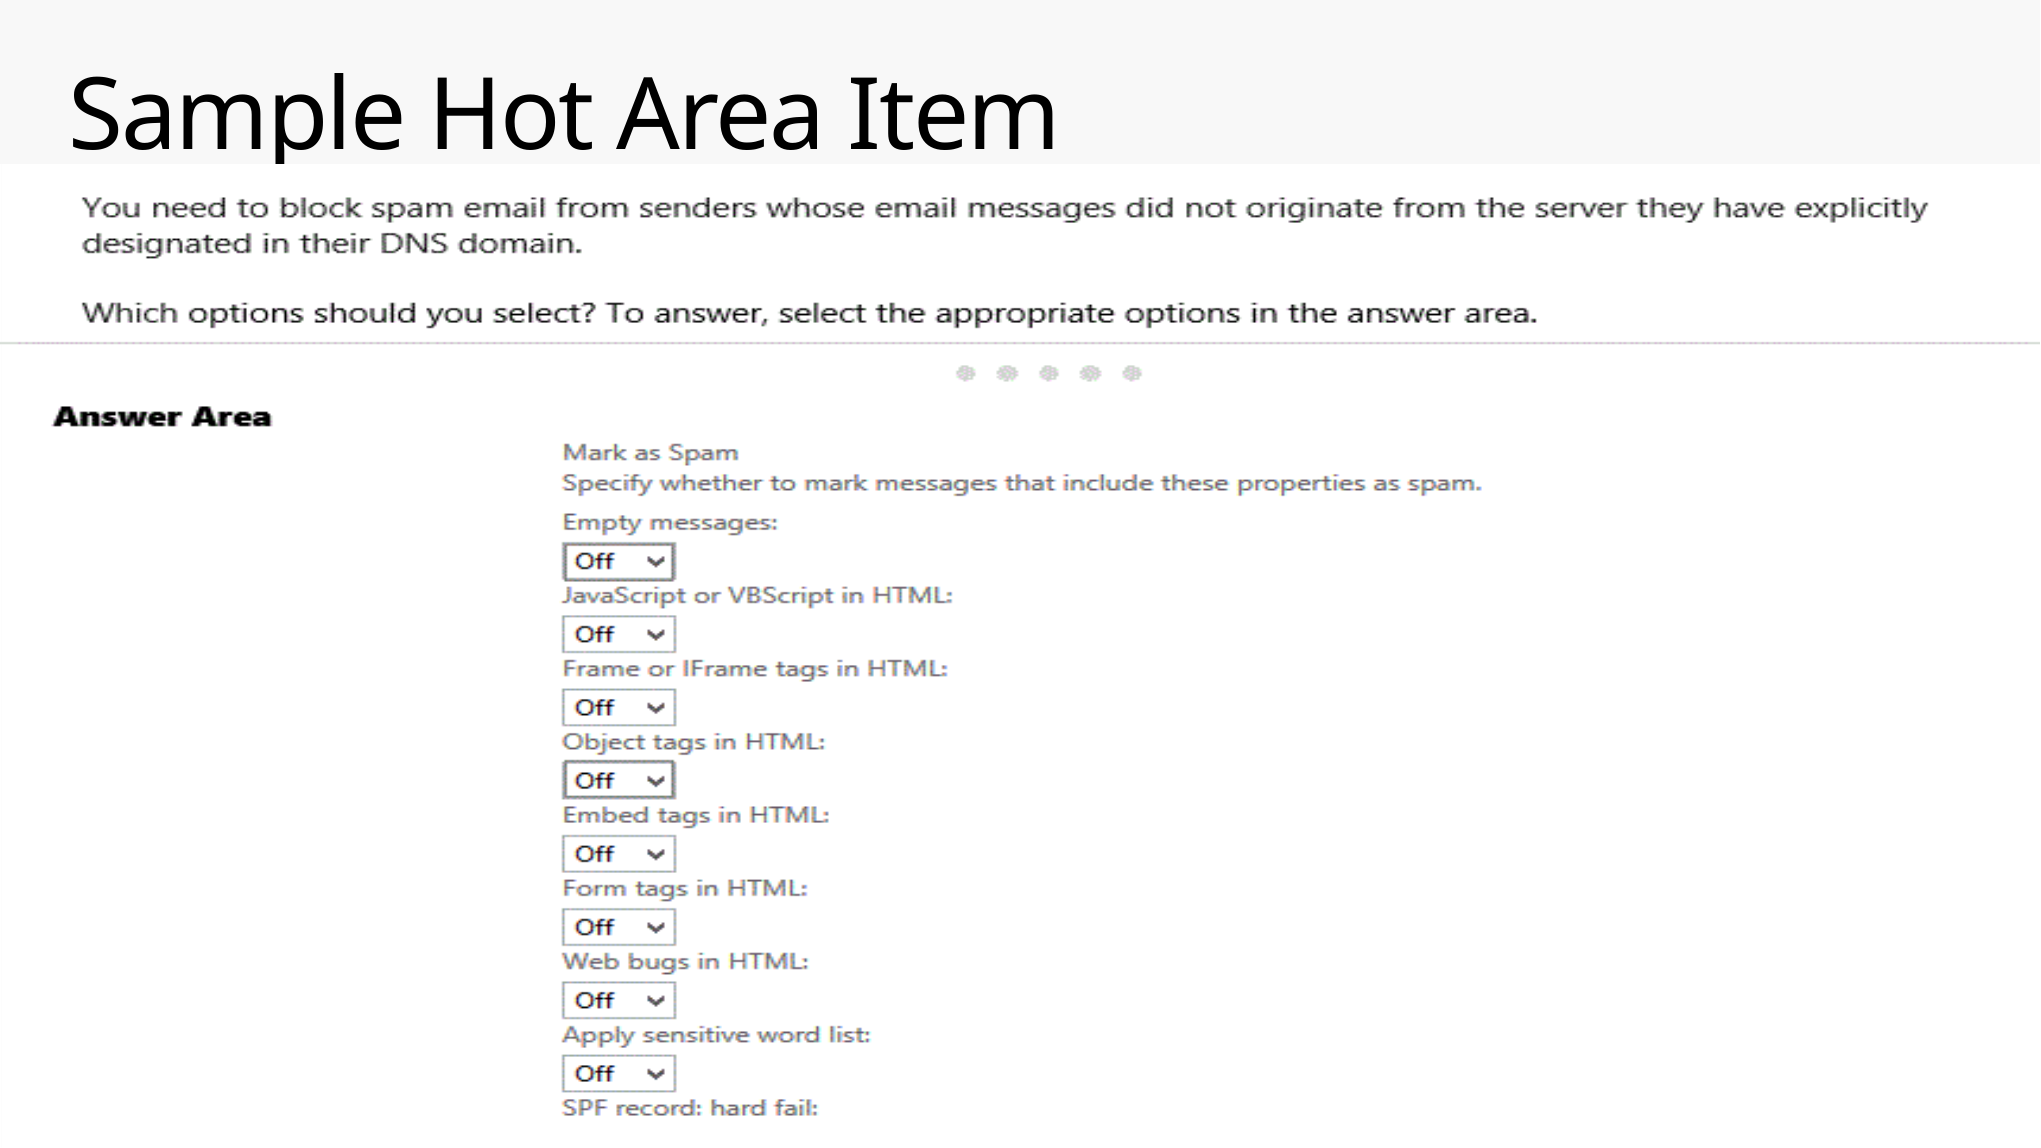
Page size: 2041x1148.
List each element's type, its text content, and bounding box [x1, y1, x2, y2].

picture [0, 164, 2041, 1148]
title Sample Hot Area Item [45, 48, 1996, 164]
